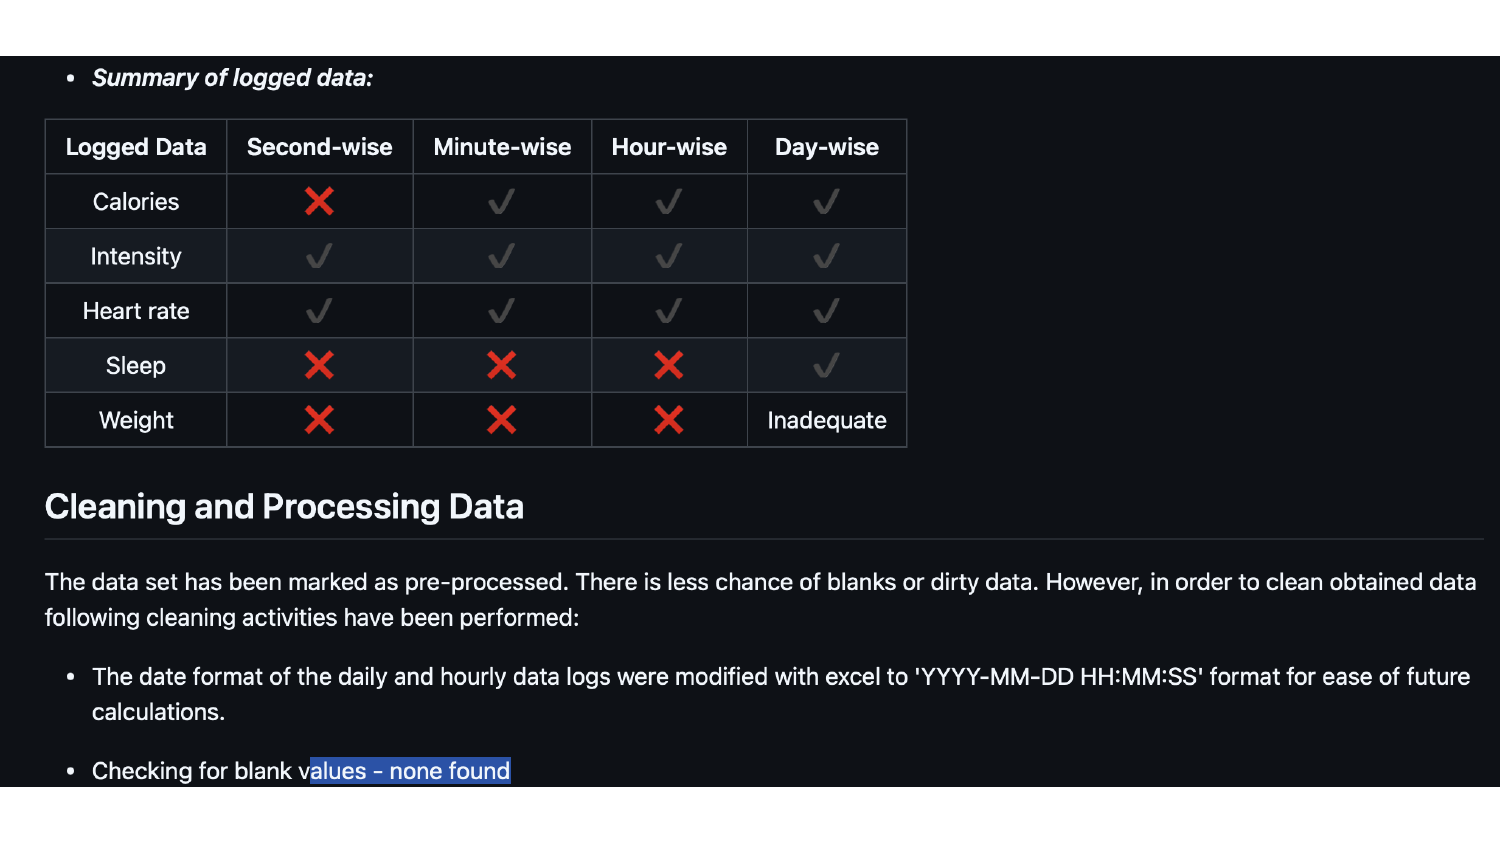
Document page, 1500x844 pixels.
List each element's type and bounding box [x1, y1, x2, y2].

picture [0, 56, 1500, 788]
